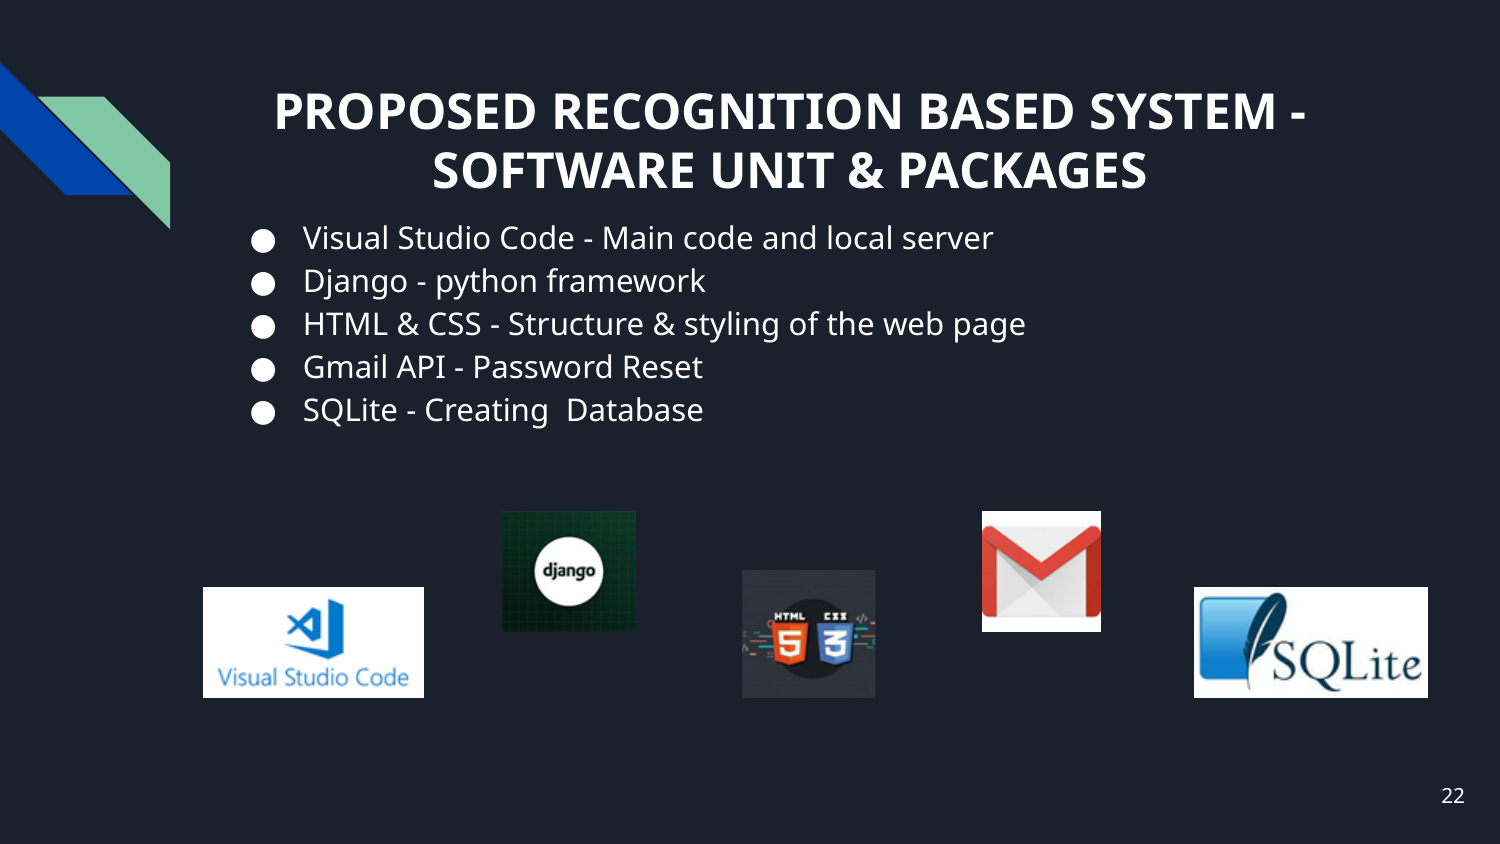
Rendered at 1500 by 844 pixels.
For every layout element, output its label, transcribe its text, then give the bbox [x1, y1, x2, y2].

picture [202, 587, 424, 698]
picture [1194, 587, 1428, 698]
slide_number 22 [1389, 764, 1480, 830]
picture [741, 570, 876, 698]
title PROPOSED RECOGNITION BASED SYSTEM - SOFTWARE UNIT & PACKAGES [212, 64, 1368, 197]
picture [981, 511, 1101, 632]
list Visual Studio Code - Main code and local server Django - python framework HTML & CSS - Structure & styling of the web page Gmail API - Password Reset SQLite - Creating Database [212, 197, 1368, 394]
picture [502, 510, 636, 633]
